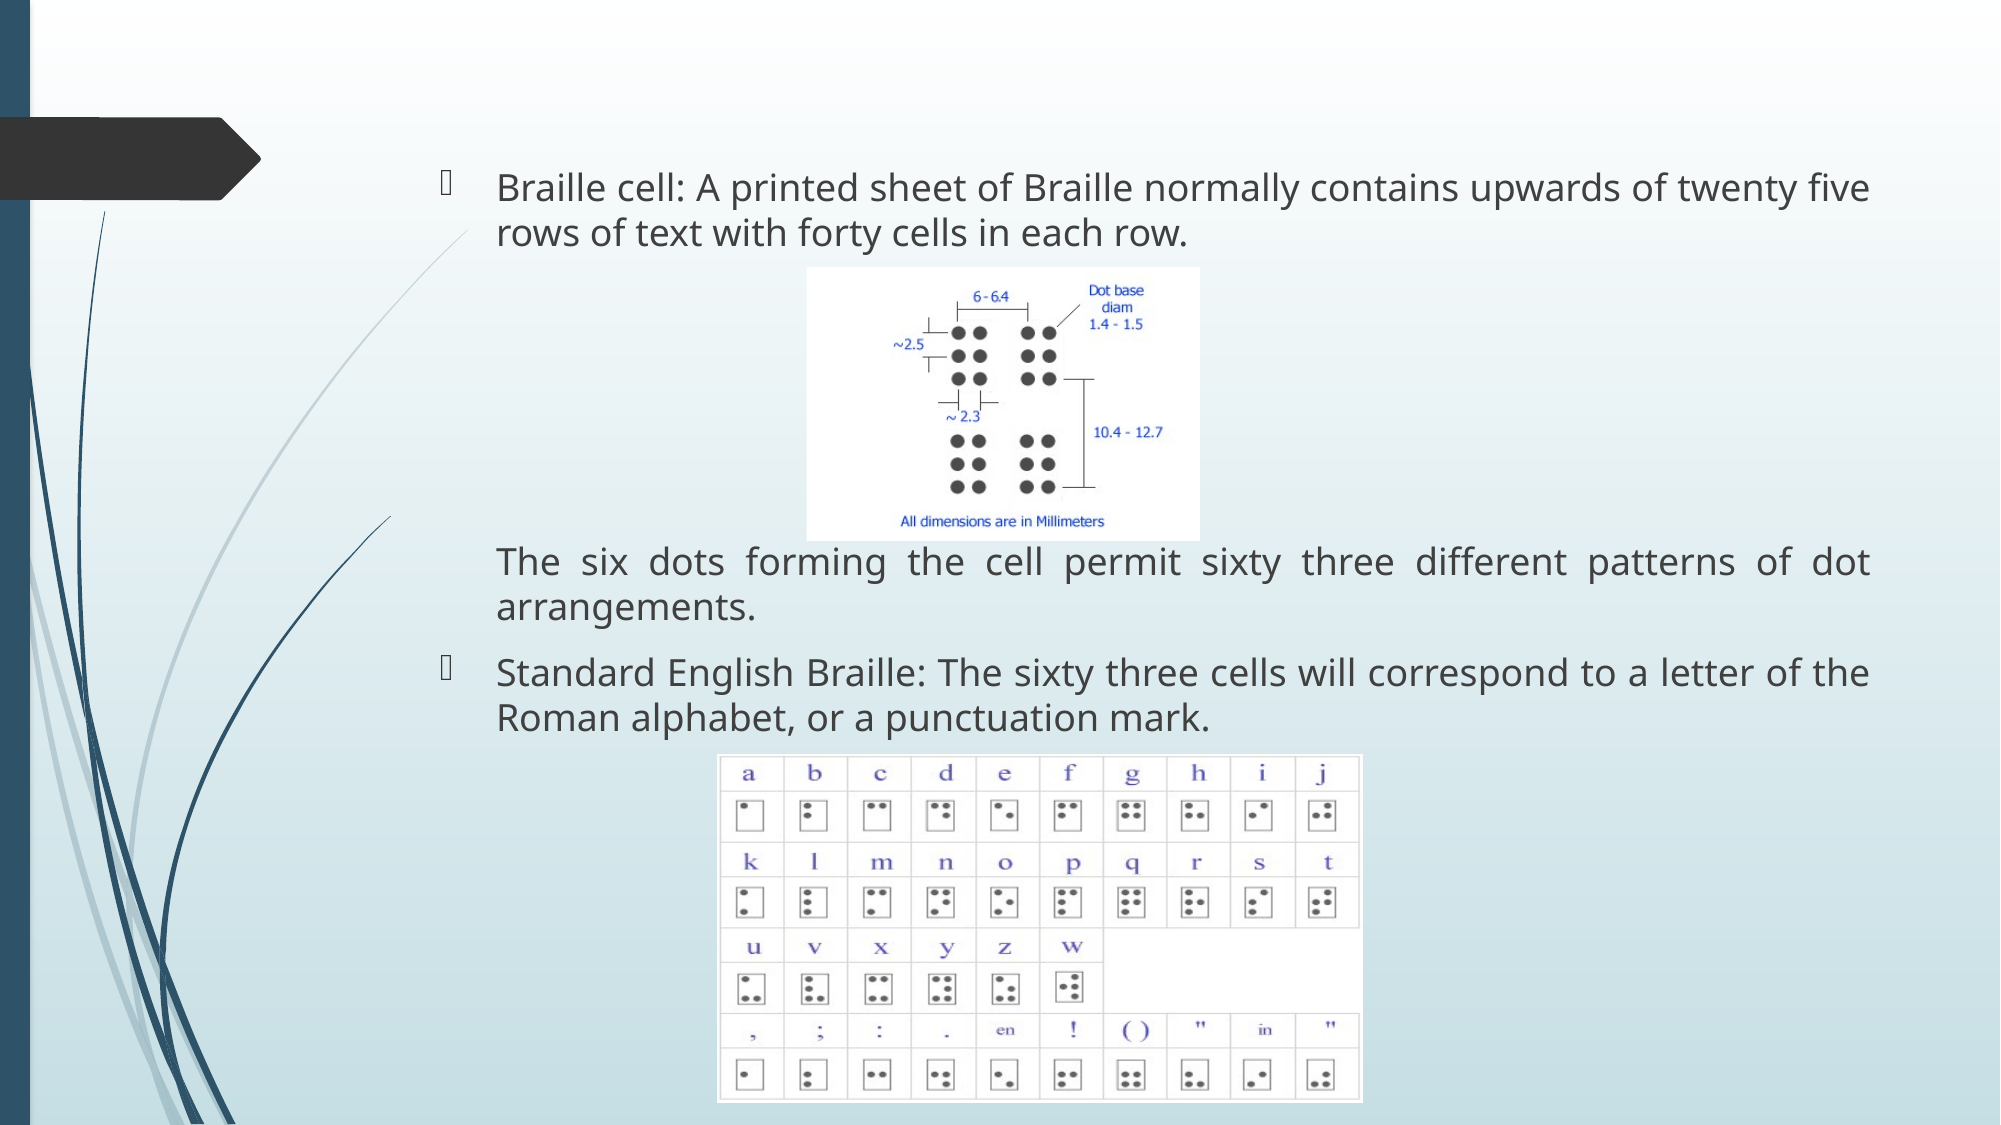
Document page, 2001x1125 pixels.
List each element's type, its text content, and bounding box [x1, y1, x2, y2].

picture [806, 266, 1203, 541]
picture [717, 754, 1363, 1103]
list Braille cell: A printed sheet of Braille normally contains upwards of twenty five rows of text with forty cells in each row. The six dots forming the cell permit sixty three different patterns of dot arrangements. Standard English Braille: The sixty three cells will correspond to a letter of the Roman alphabet, or a punctuation mark. [424, 156, 1888, 1031]
